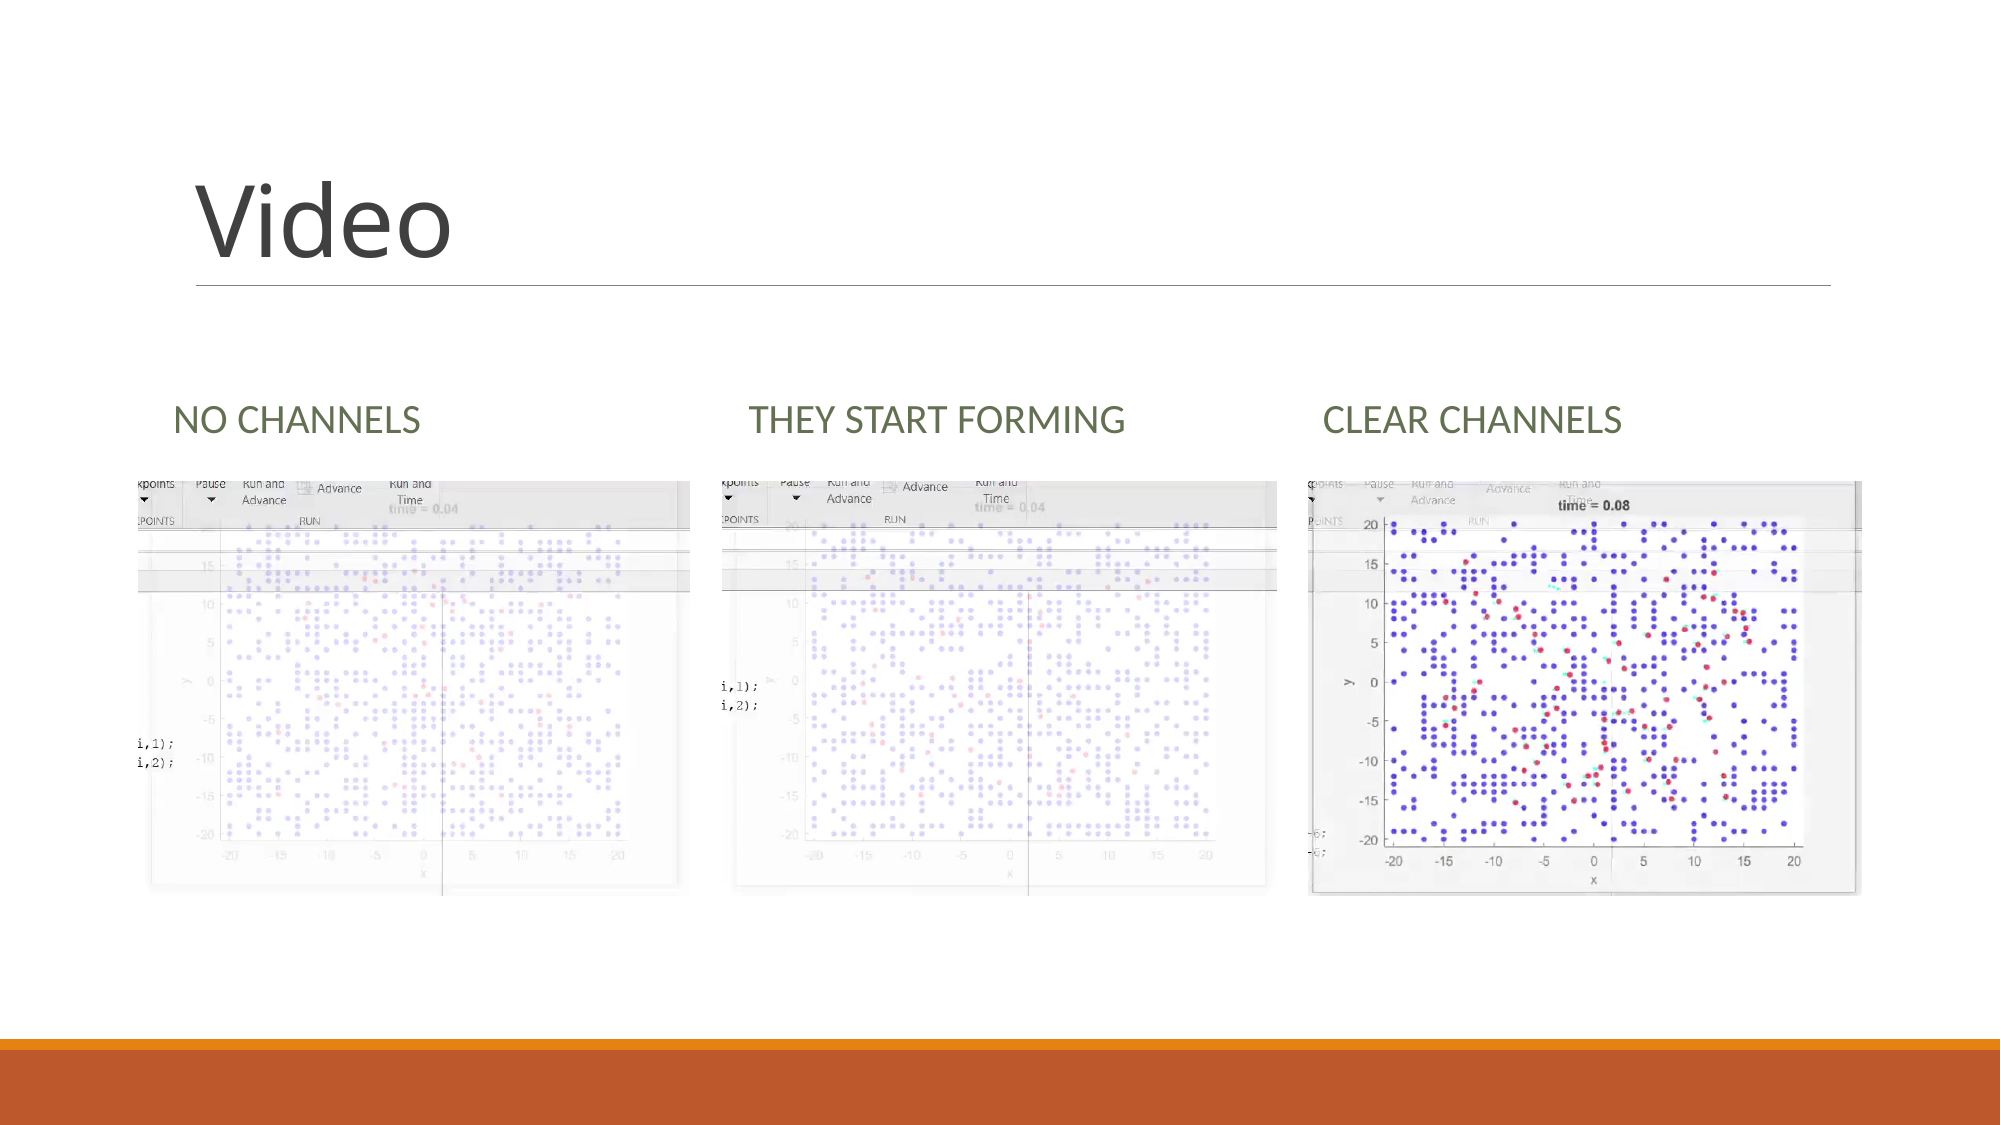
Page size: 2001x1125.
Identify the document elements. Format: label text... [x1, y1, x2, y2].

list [1307, 479, 1864, 898]
title Video [180, 47, 1830, 285]
text_box They start forming [733, 359, 1293, 481]
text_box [721, 479, 1278, 898]
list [136, 479, 692, 898]
list Clear Channels [1307, 359, 1893, 481]
list No Channels [158, 359, 717, 481]
